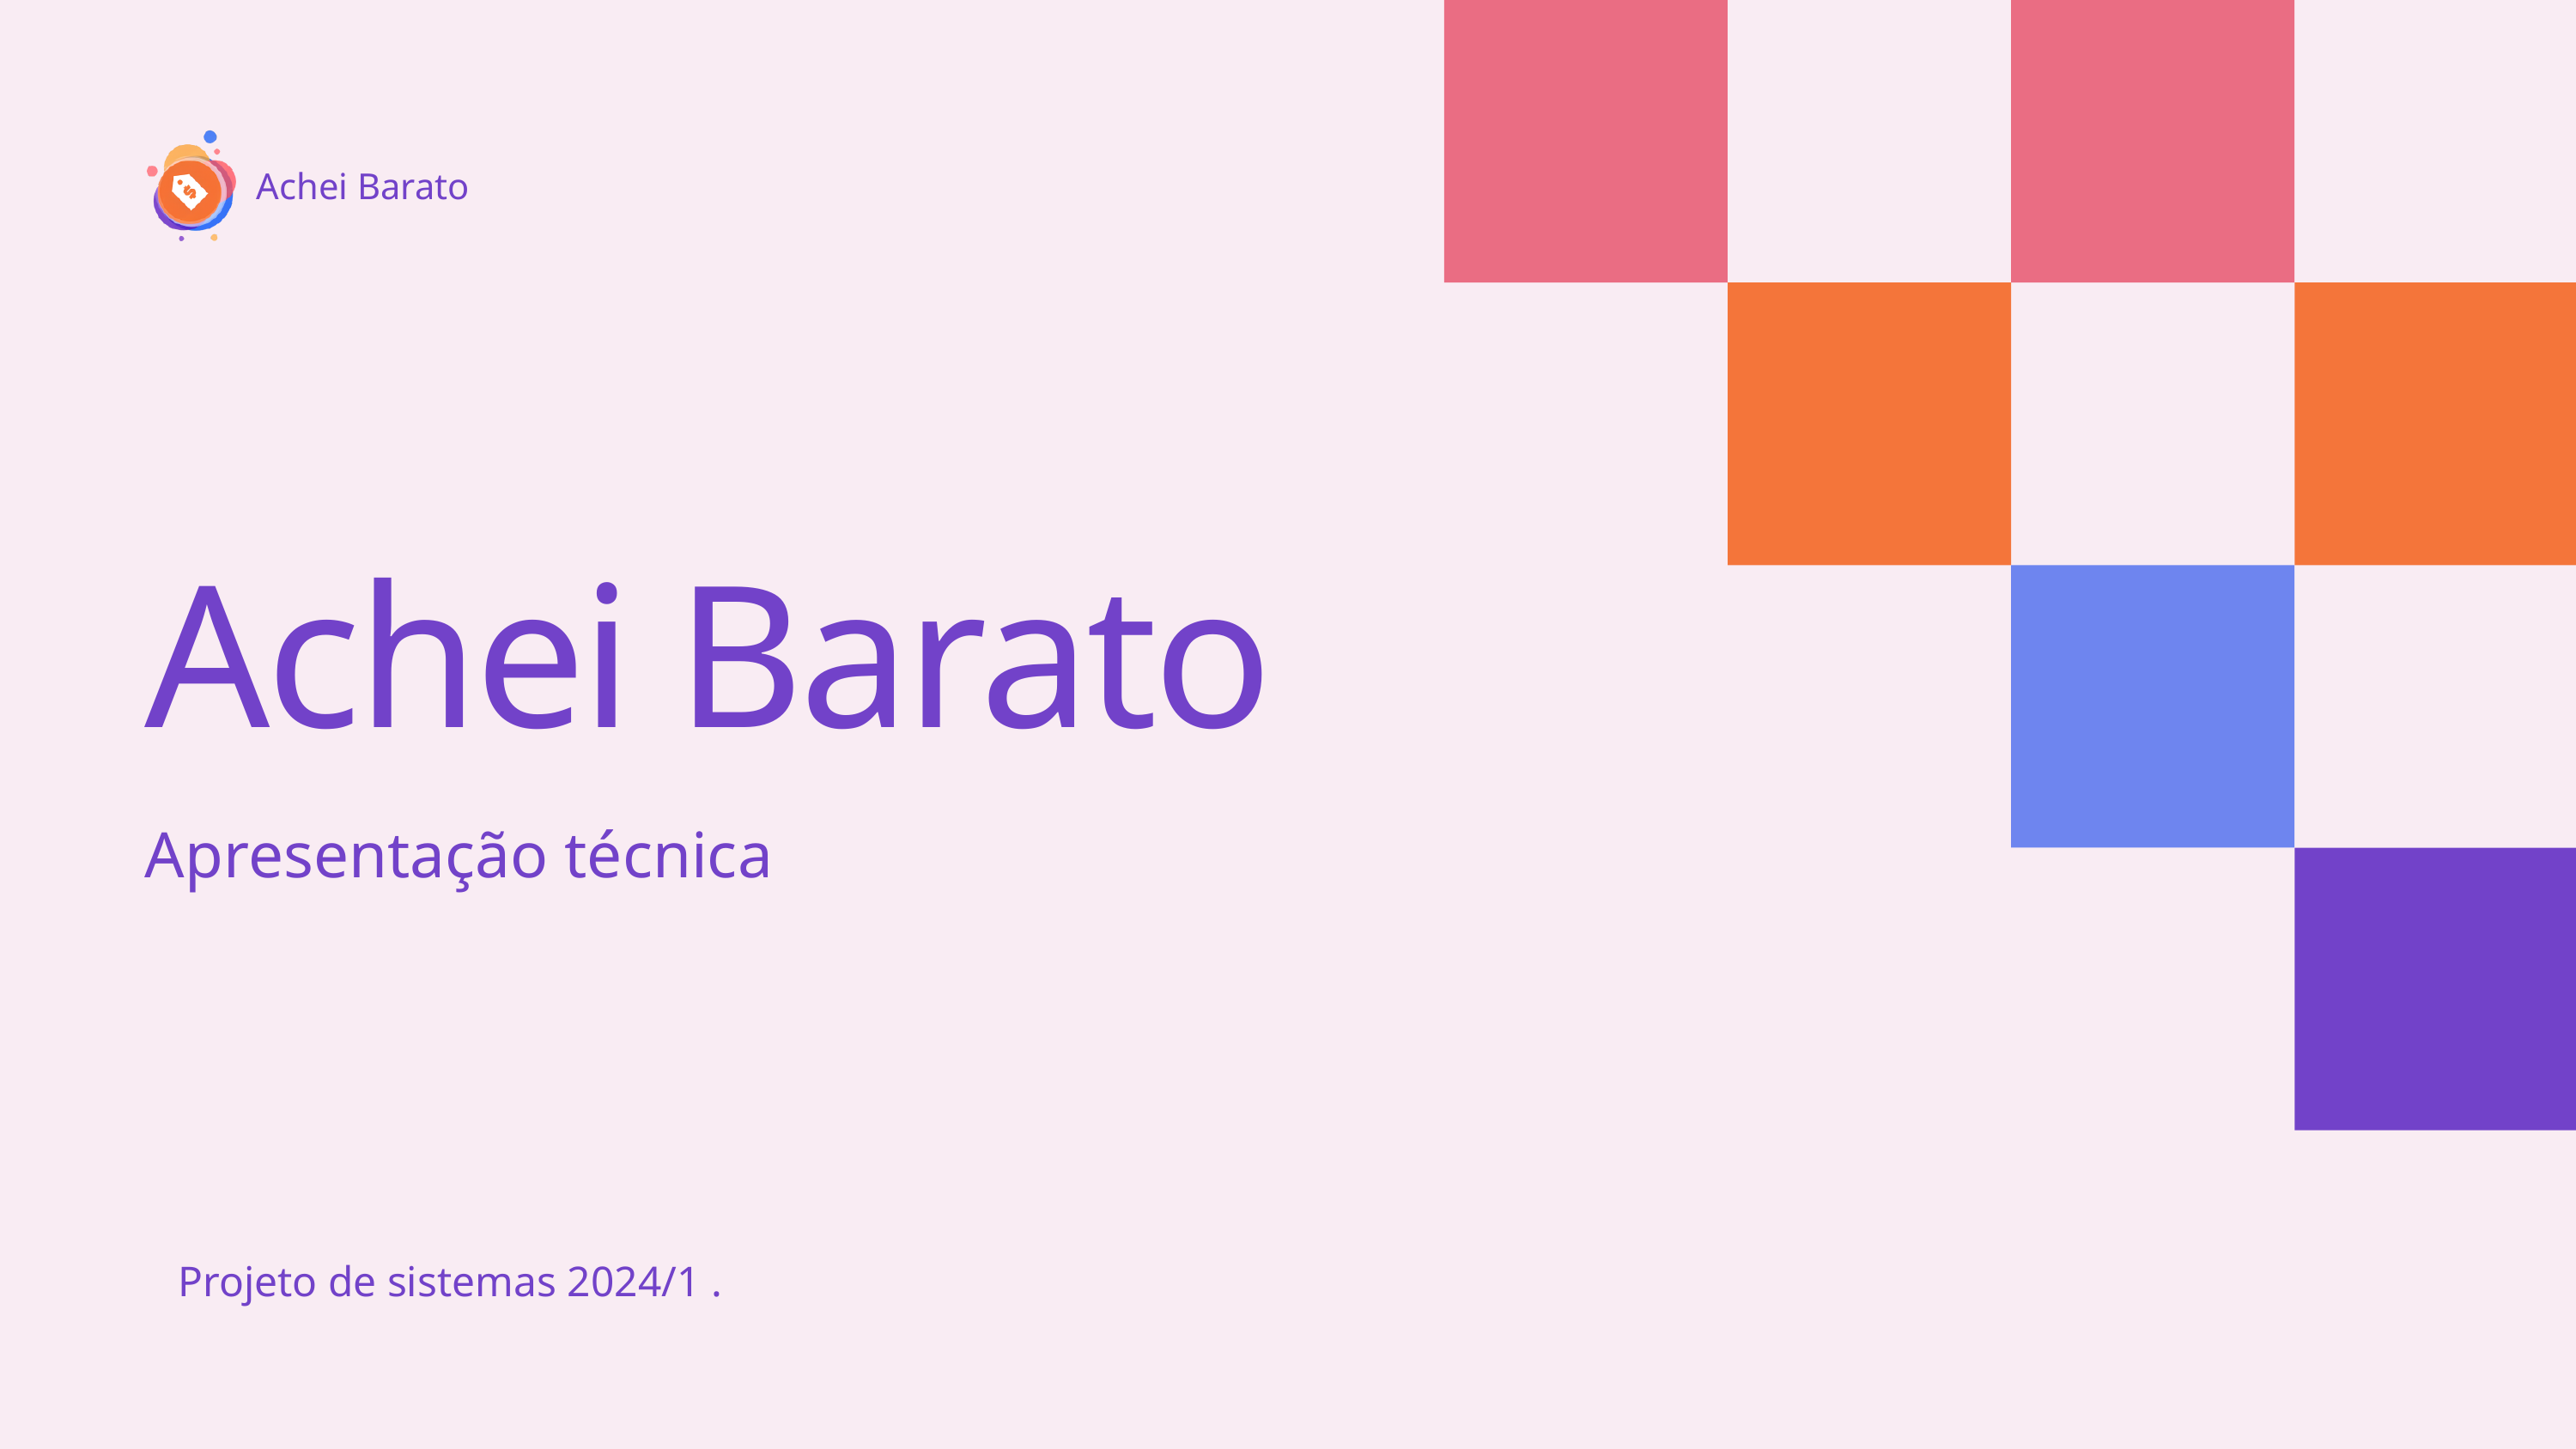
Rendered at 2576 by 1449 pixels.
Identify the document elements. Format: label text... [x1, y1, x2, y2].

text_box [2294, 847, 2576, 1131]
text_box [1443, 0, 1728, 283]
text_box [2011, 0, 2295, 283]
text_box [2294, 282, 2576, 566]
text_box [137, 119, 642, 250]
text_box Projeto de sistemas 2024/1 . [167, 1251, 744, 1306]
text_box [144, 541, 1807, 893]
text_box [1728, 282, 2012, 566]
text_box [2011, 565, 2295, 848]
